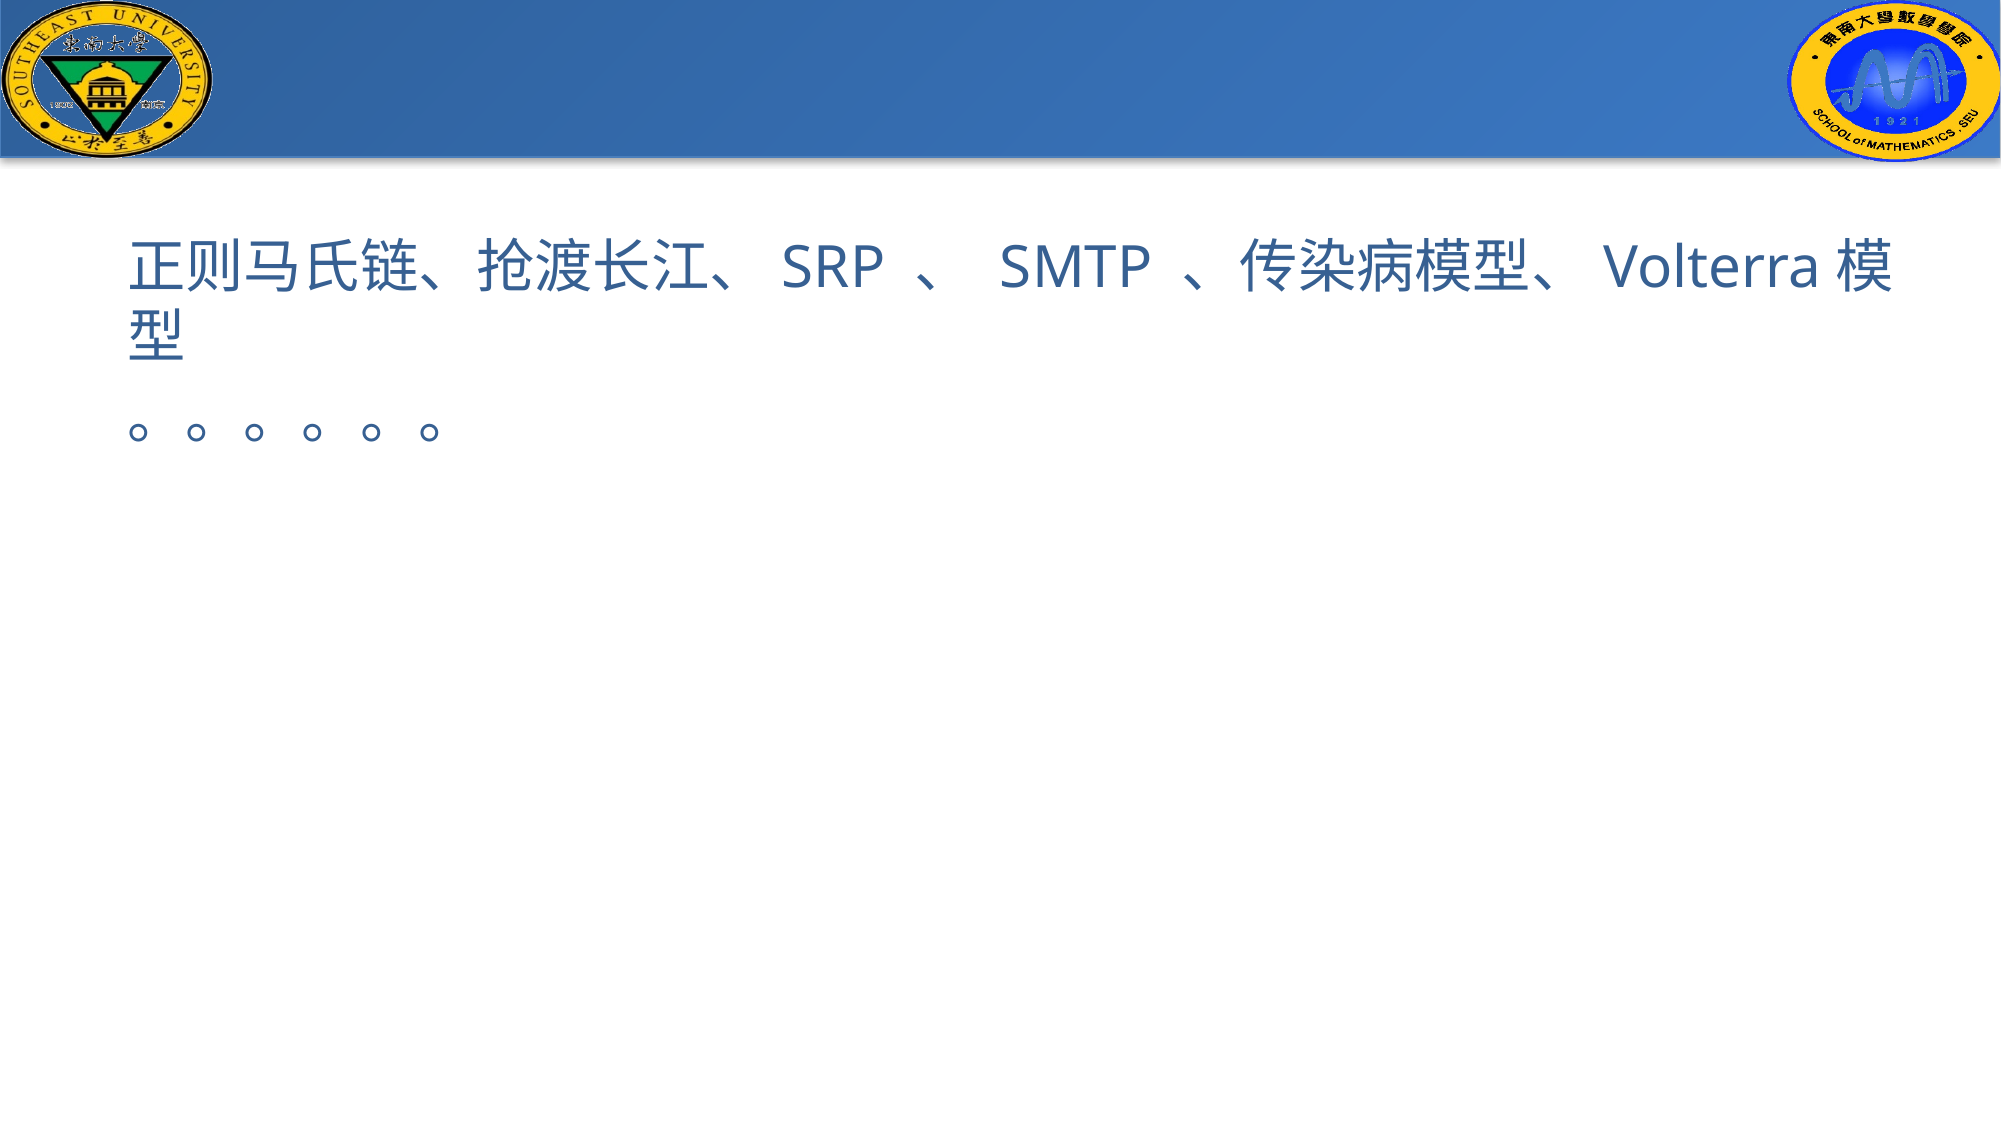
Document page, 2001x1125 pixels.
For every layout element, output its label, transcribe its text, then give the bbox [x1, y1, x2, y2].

picture [1787, 0, 2001, 162]
list 正则马氏链、抢渡长江、SRP 、 SMTP 、传染病模型、Volterra模型 。。。。。。 [112, 221, 1913, 481]
picture [0, 0, 213, 159]
